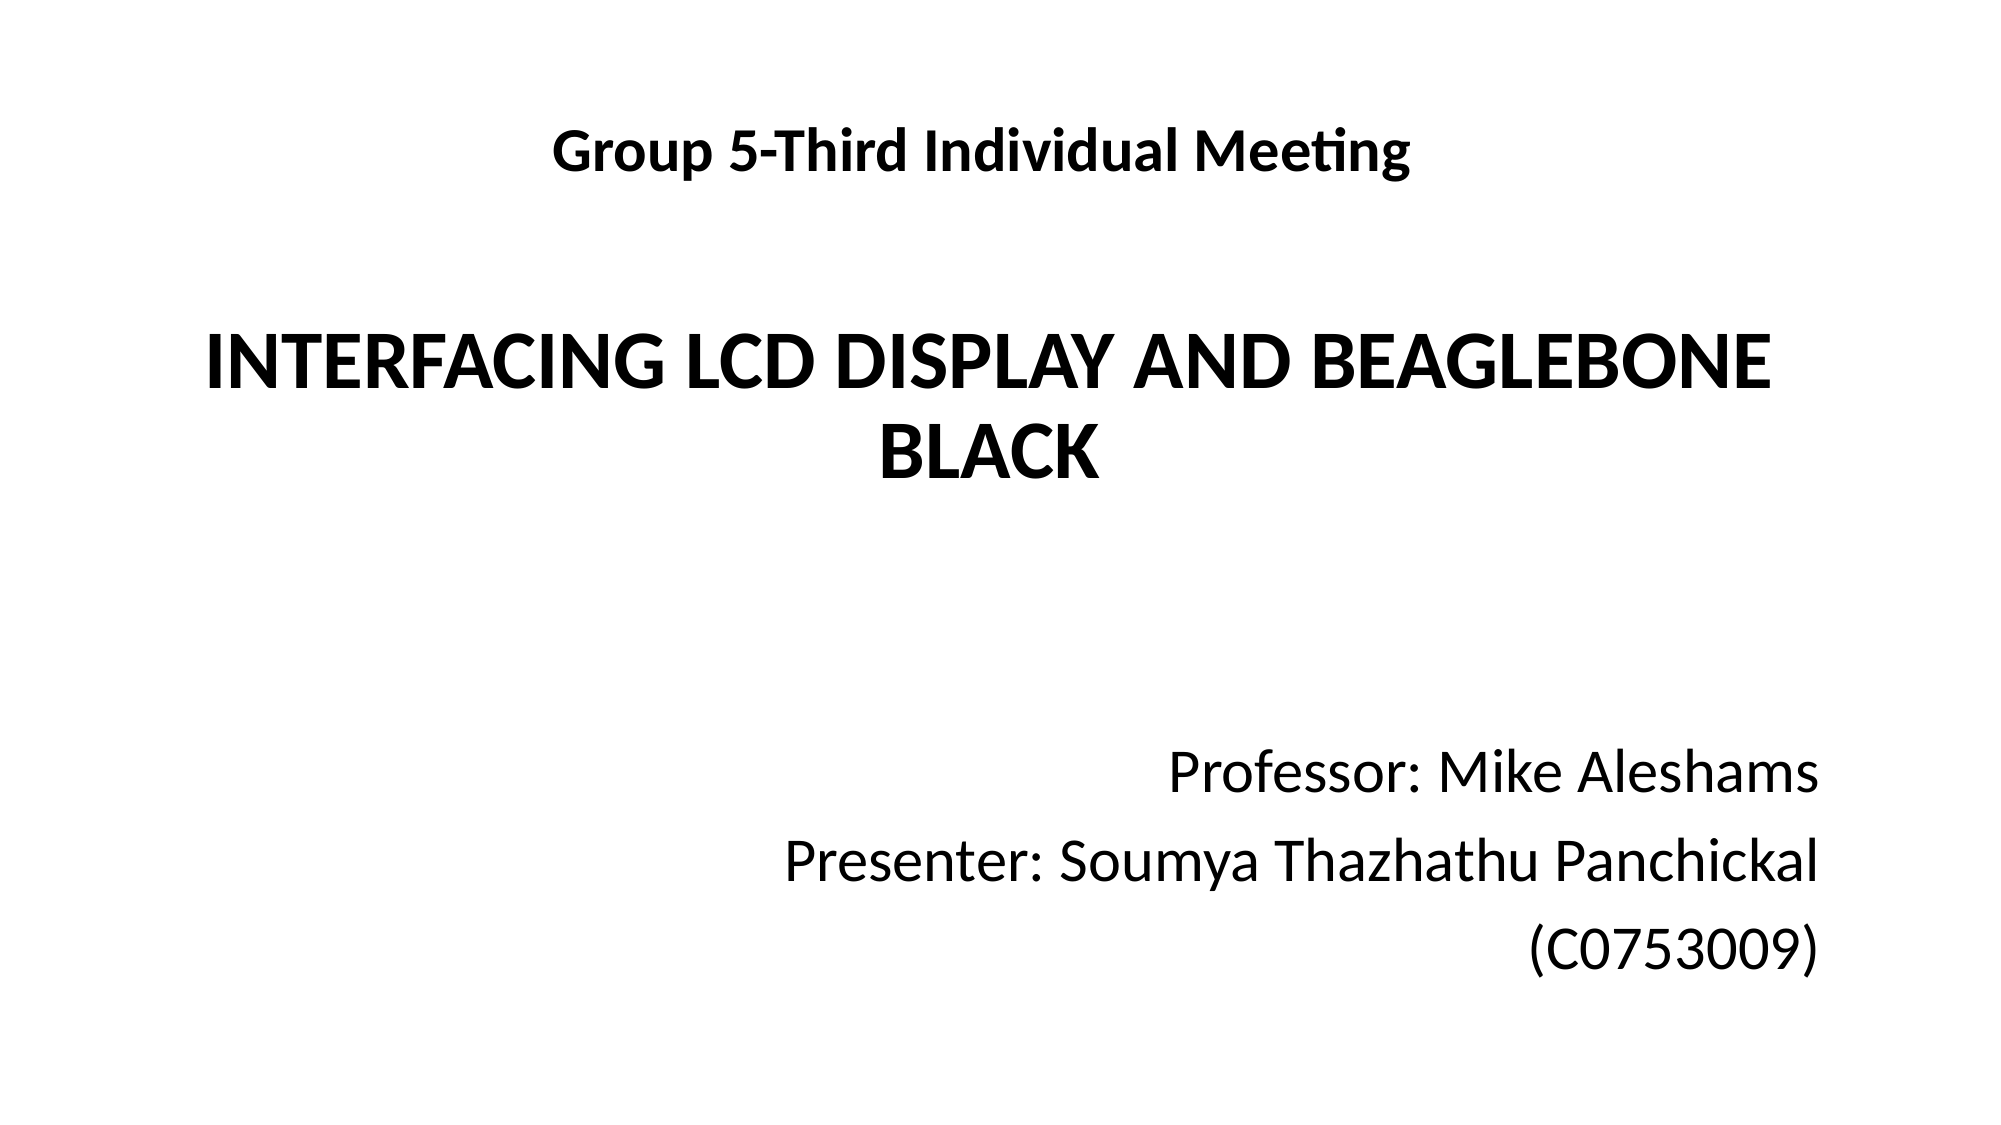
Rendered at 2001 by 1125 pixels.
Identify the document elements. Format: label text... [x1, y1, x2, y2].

subtitle Group 5-Third Individual Meeting INTERFACING LCD DISPLAY AND BEAGLEBONE BLACK Professor: Mike Aleshams Presenter: Soumya Thazhathu Panchickal (C0753009) [142, 110, 1836, 1021]
